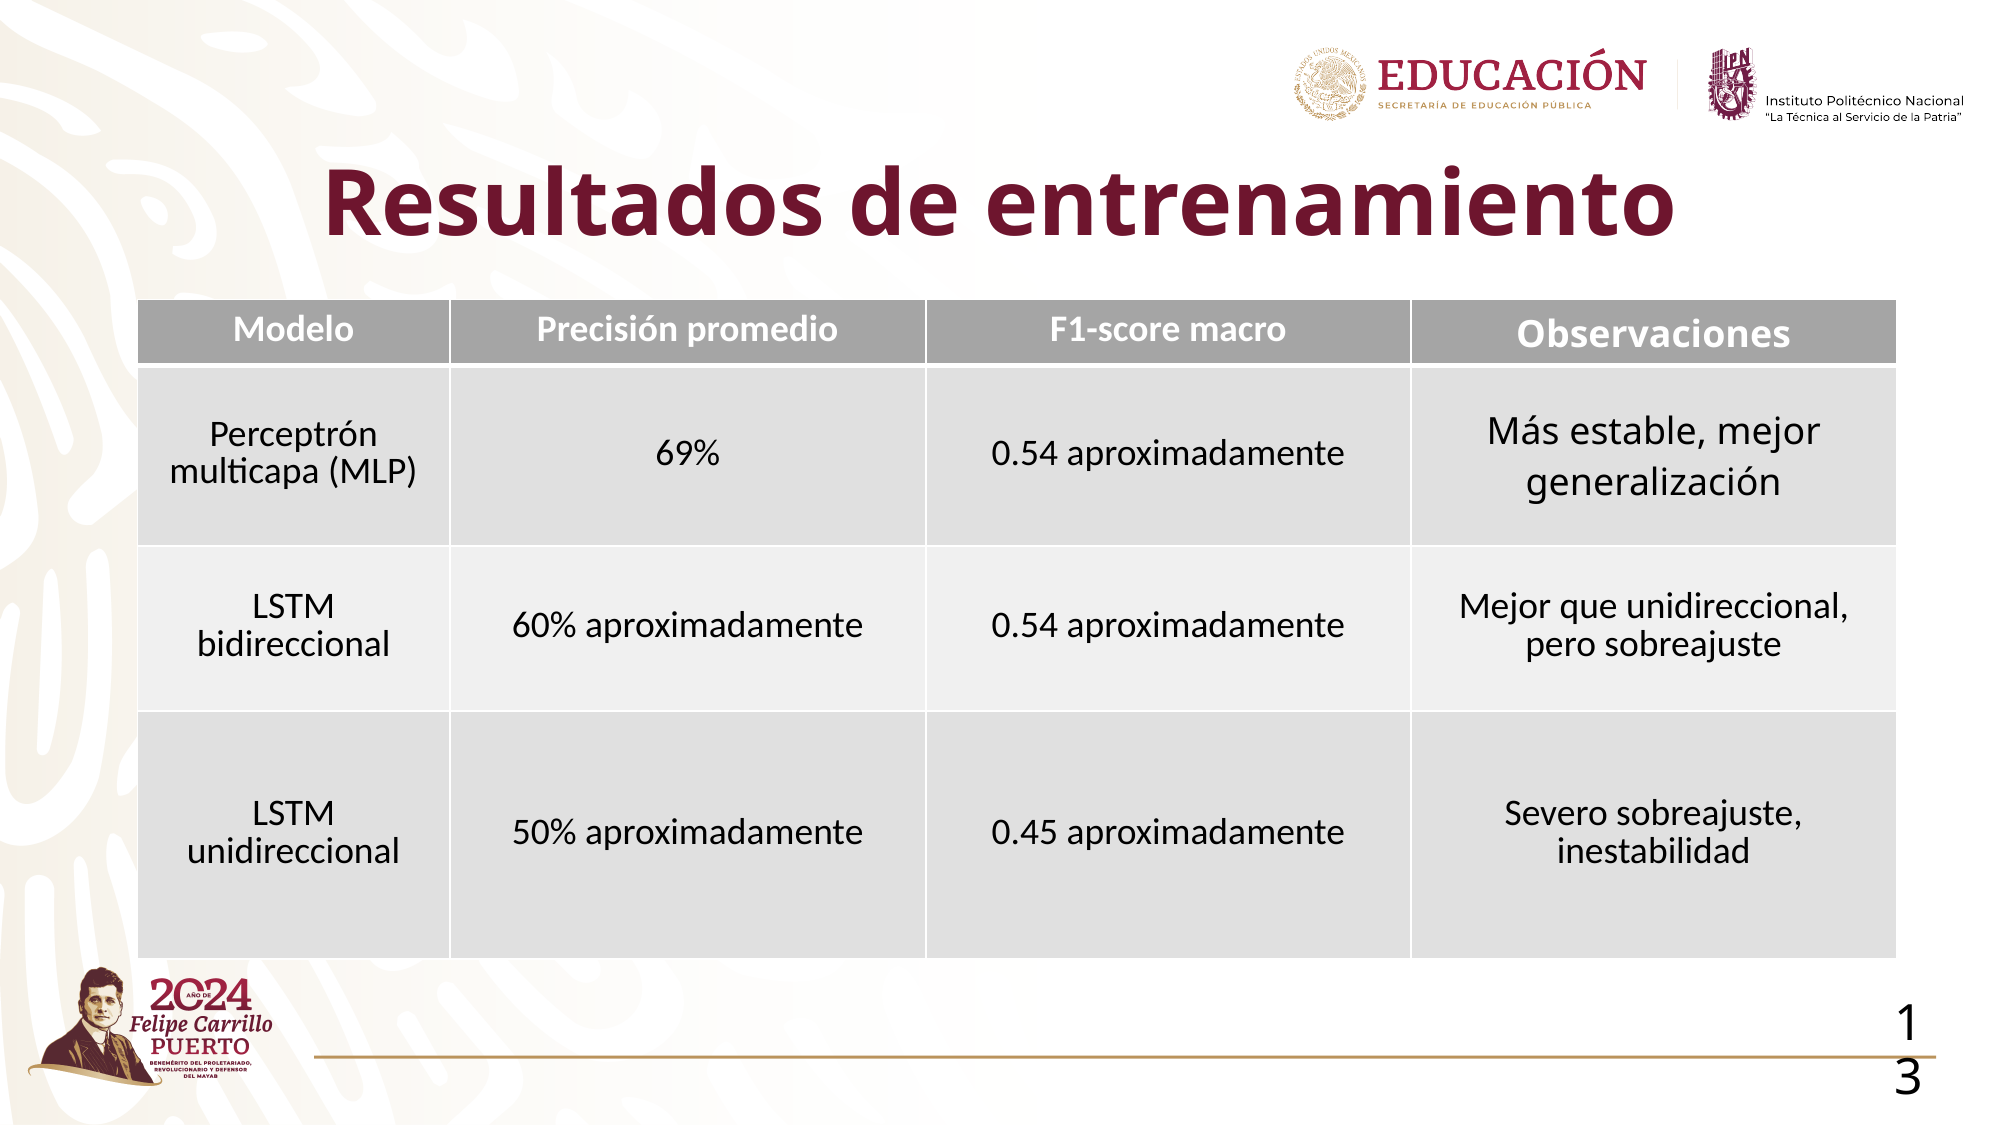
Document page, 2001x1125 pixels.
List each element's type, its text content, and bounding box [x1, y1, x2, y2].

table_cell 0.54 aproximadamente [927, 547, 1410, 710]
table_cell 50% aproximadamente [451, 712, 925, 958]
table_cell 60% aproximadamente [451, 547, 925, 710]
table_cell 0.54 aproximadamente [927, 368, 1410, 545]
table_cell LSTM unidireccional [138, 712, 449, 958]
picture [0, 0, 2001, 1125]
table_header F1-score macro [927, 300, 1410, 363]
table_cell Más estable, mejor generalización [1412, 368, 1896, 545]
title Resultados de entrenamiento [136, 128, 1863, 264]
table_cell Perceptrón multicapa (MLP) [138, 368, 449, 545]
table_header Modelo [138, 300, 449, 363]
table_cell LSTM bidireccional [138, 547, 449, 710]
text_box 13 [1879, 990, 1963, 1080]
table_cell 69% [451, 368, 925, 545]
table_header Precisión promedio [451, 300, 925, 363]
table_cell 0.45 aproximadamente [927, 712, 1410, 958]
table_cell Mejor que unidireccional, pero sobreajuste [1412, 547, 1896, 710]
table_header Observaciones [1412, 300, 1896, 363]
table_cell Severo sobreajuste, inestabilidad [1412, 712, 1896, 958]
